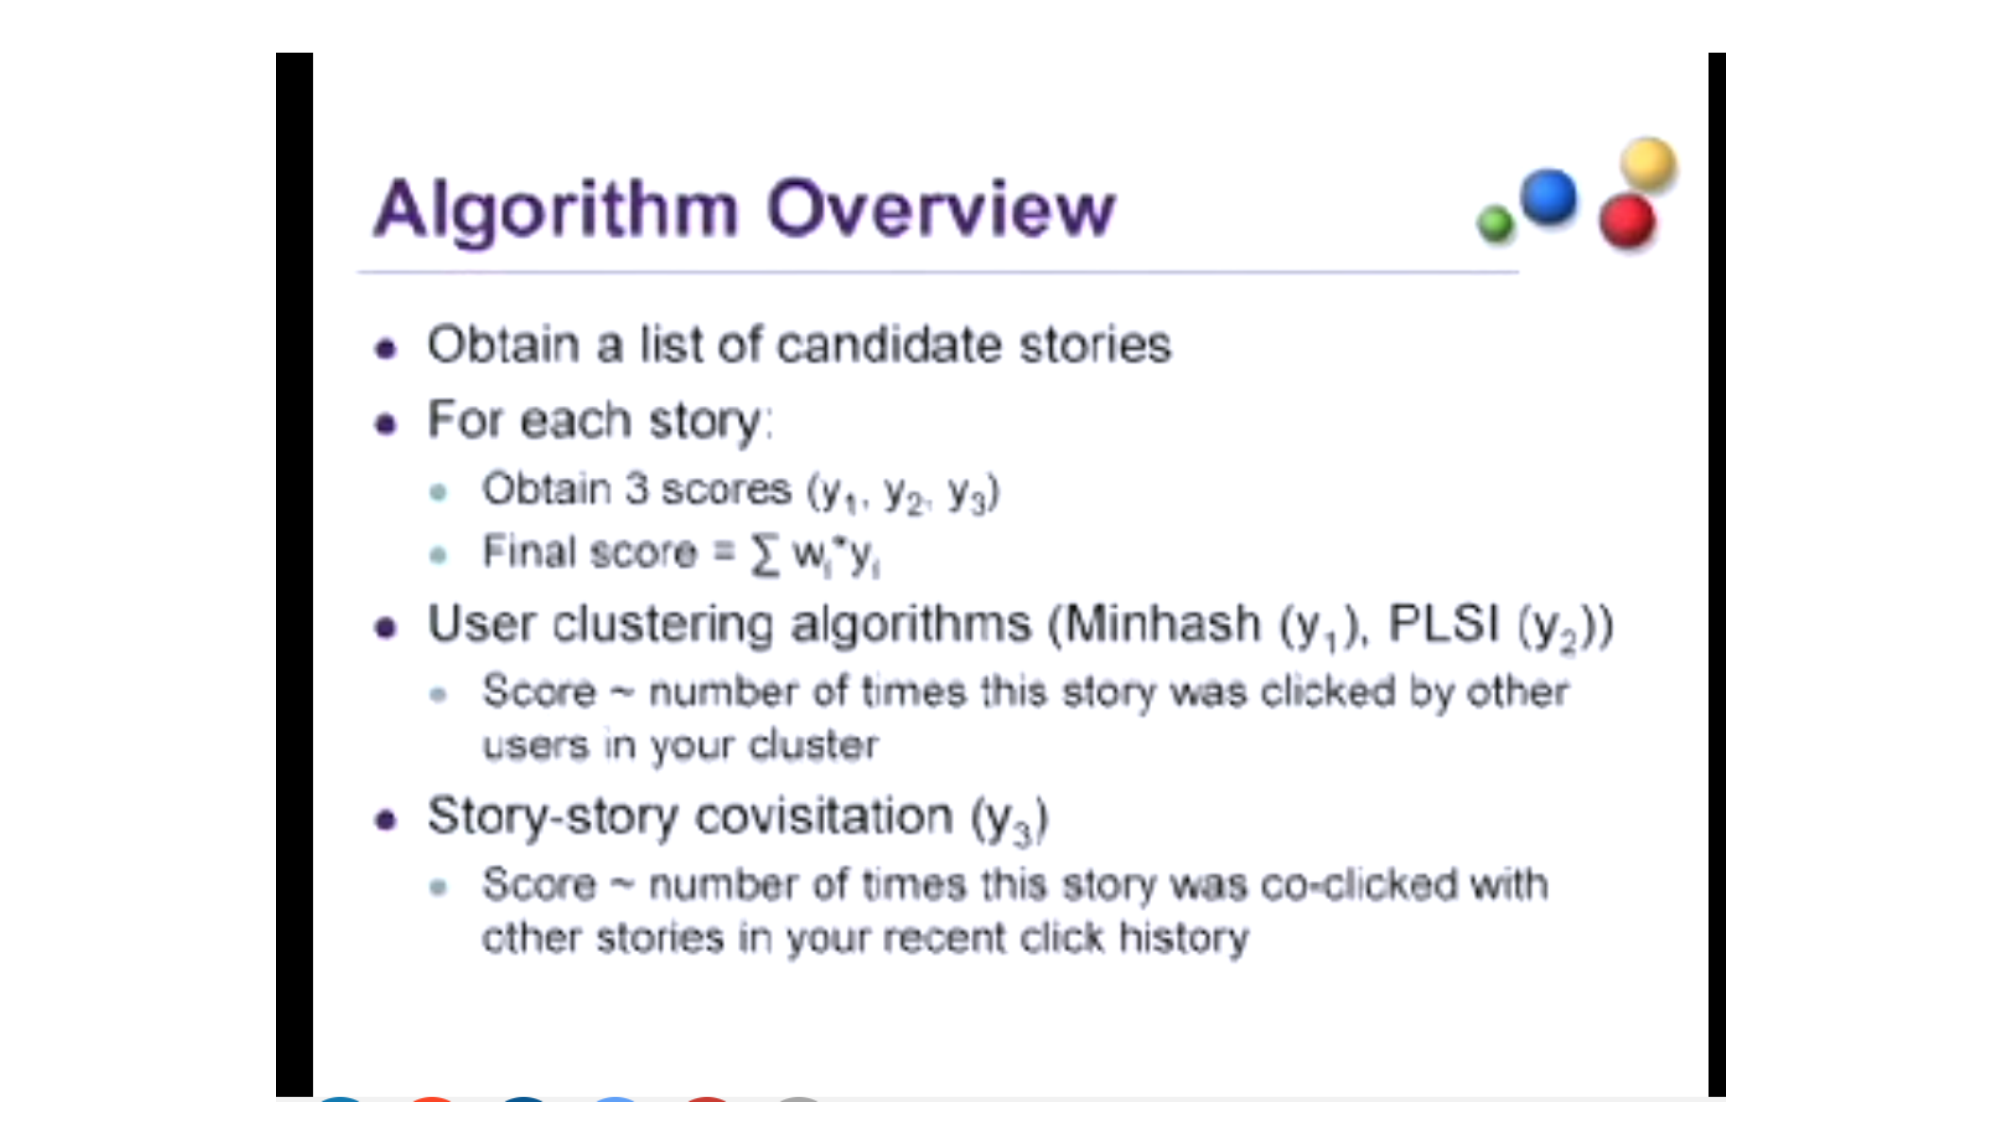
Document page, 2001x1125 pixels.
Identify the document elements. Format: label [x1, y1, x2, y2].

picture [276, 33, 1726, 1102]
